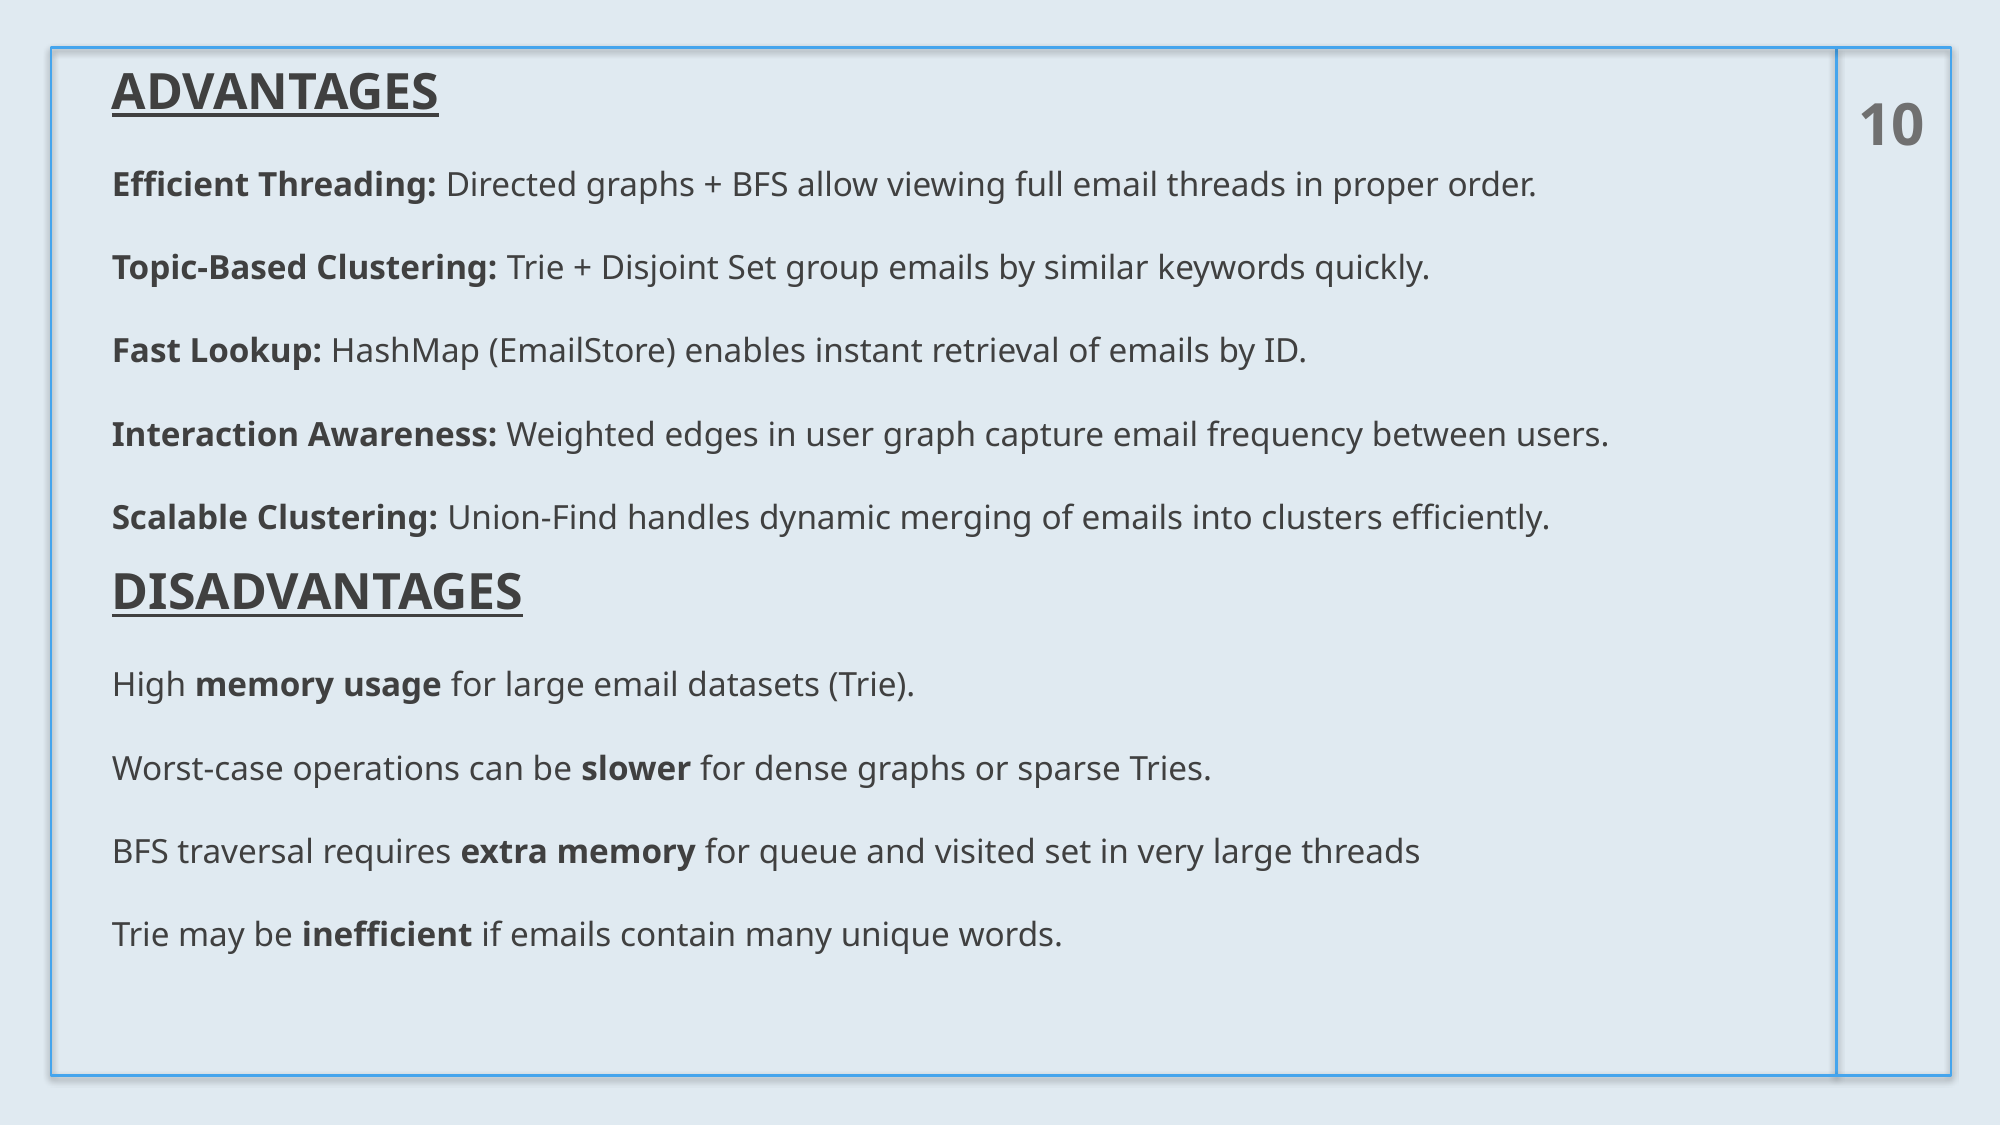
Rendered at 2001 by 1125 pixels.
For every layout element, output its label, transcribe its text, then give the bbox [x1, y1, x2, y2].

list ADVANTAGES Efficient Threading: Directed graphs + BFS allow viewing full email threads in proper order. Topic-Based Clustering: Trie + Disjoint Set group emails by similar keywords quickly. Fast Lookup: HashMap (EmailStore) enables instant retrieval of emails by ID. Interaction Awareness: Weighted edges in user graph capture email frequency between users. Scalable Clustering: Union-Find handles dynamic merging of emails into clusters efficiently. DISADVANTAGES High memory usage for large email datasets (Trie). Worst-case operations can be slower for dense graphs or sparse Tries. BFS traversal requires extra memory for queue and visited set in very large threads Trie may be inefficient if emails contain many unique words. [96, 61, 1823, 1094]
slide_number 10 [1822, 48, 1961, 175]
